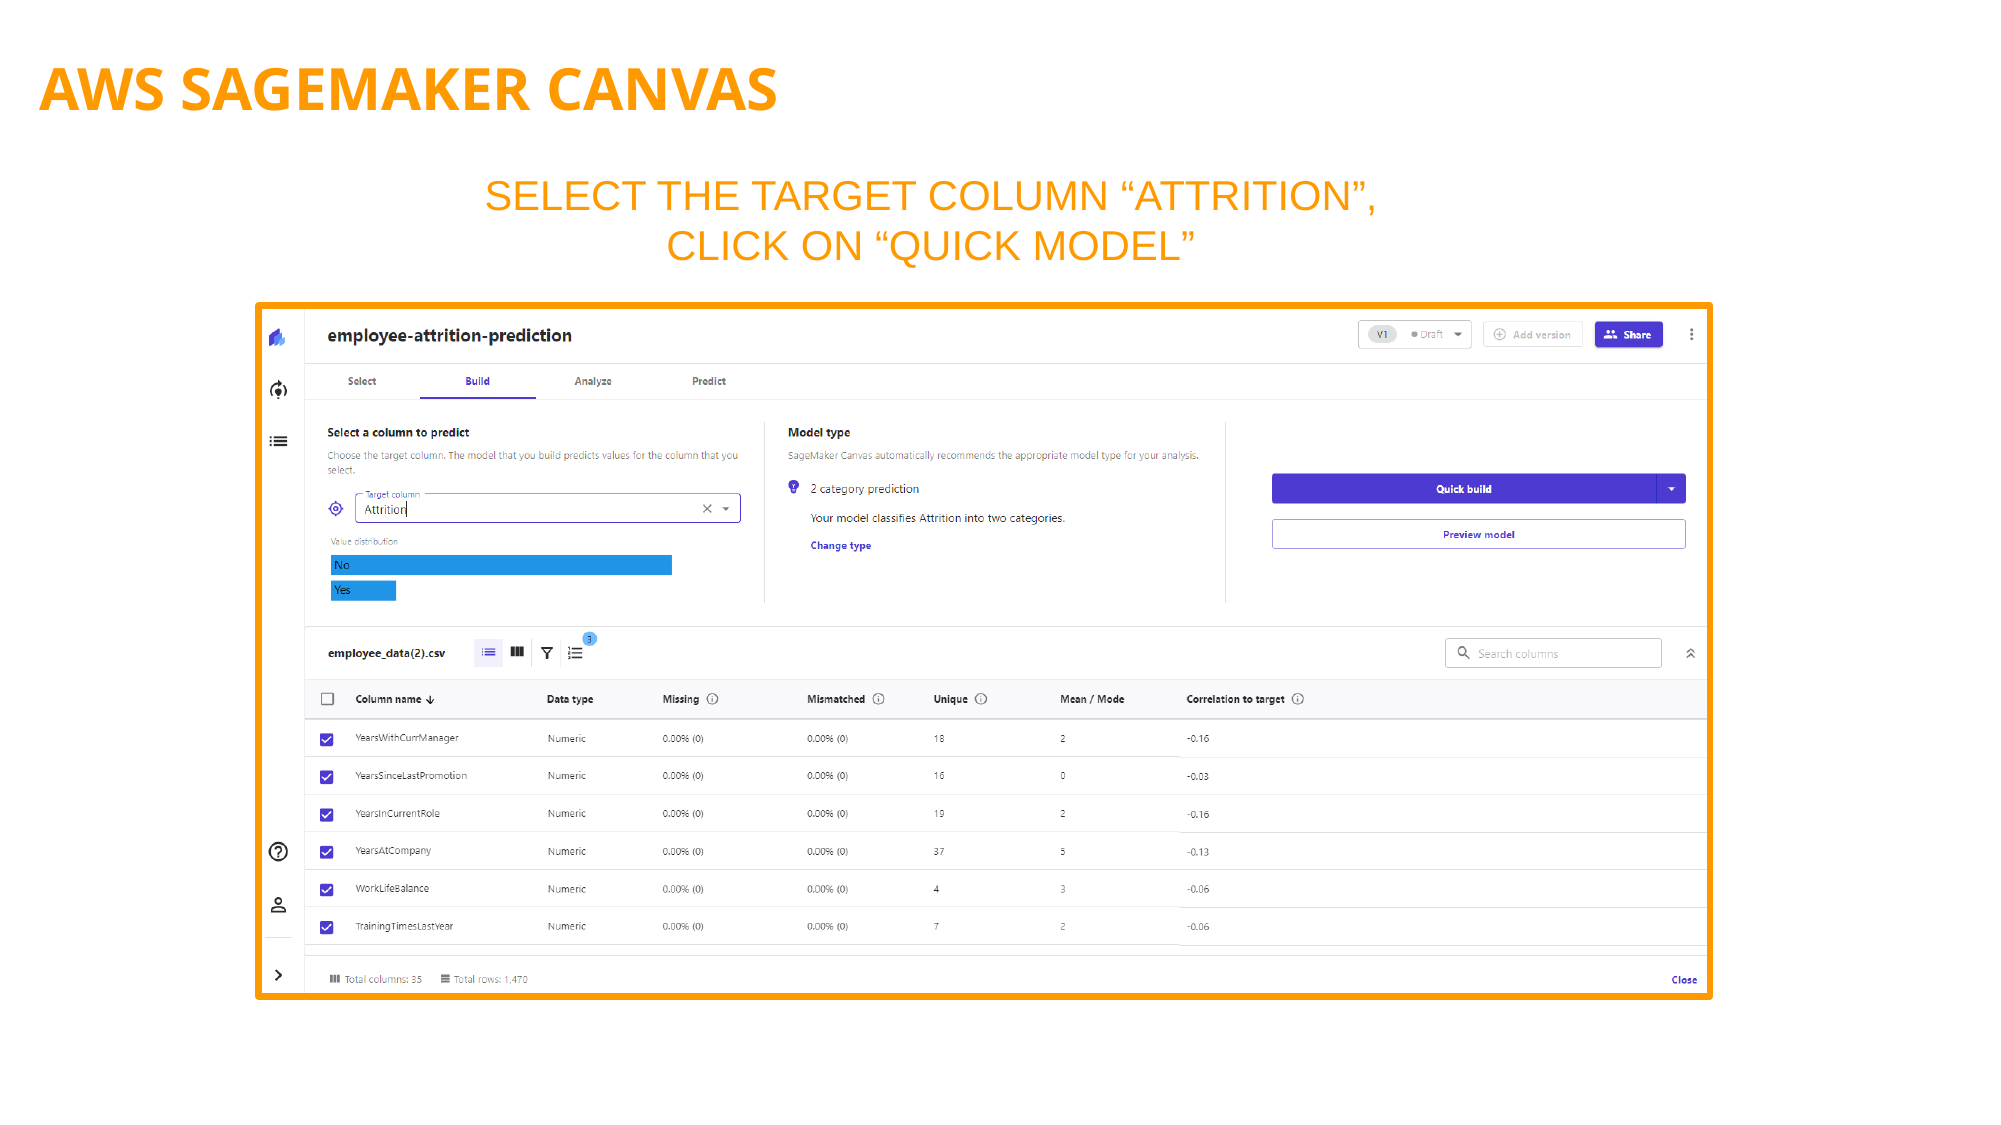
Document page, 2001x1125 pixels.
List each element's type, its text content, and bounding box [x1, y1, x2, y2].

text_box AWS SAGEMAKER CANVAS [24, 44, 1863, 130]
picture [261, 308, 1707, 994]
text_box SELECT THE TARGET COLUMN “ATTRITION”, CLICK ON “QUICK MODEL” [451, 161, 1411, 277]
